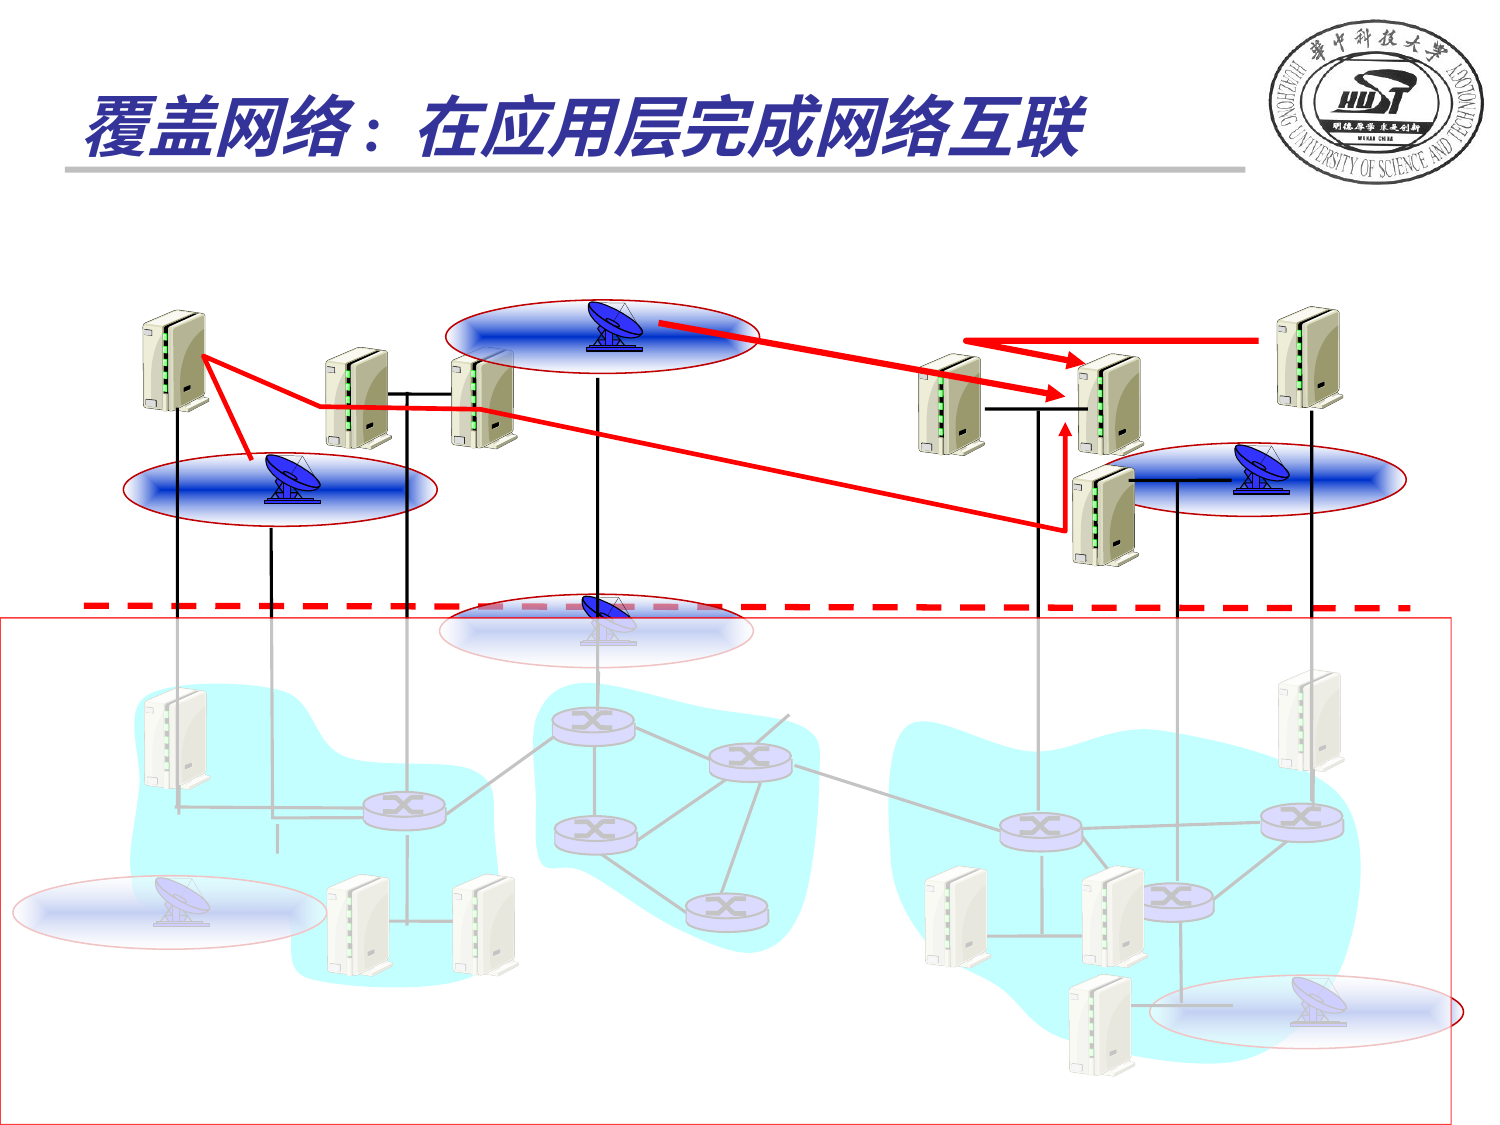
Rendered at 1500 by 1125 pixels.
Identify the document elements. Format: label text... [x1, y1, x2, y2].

text_box [0, 617, 1452, 1125]
picture [1257, 18, 1489, 185]
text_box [203, 322, 1259, 532]
title 覆盖网络: 在应用层完成网络互联 [65, 37, 1402, 173]
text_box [12, 594, 1464, 1077]
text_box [123, 299, 1407, 882]
